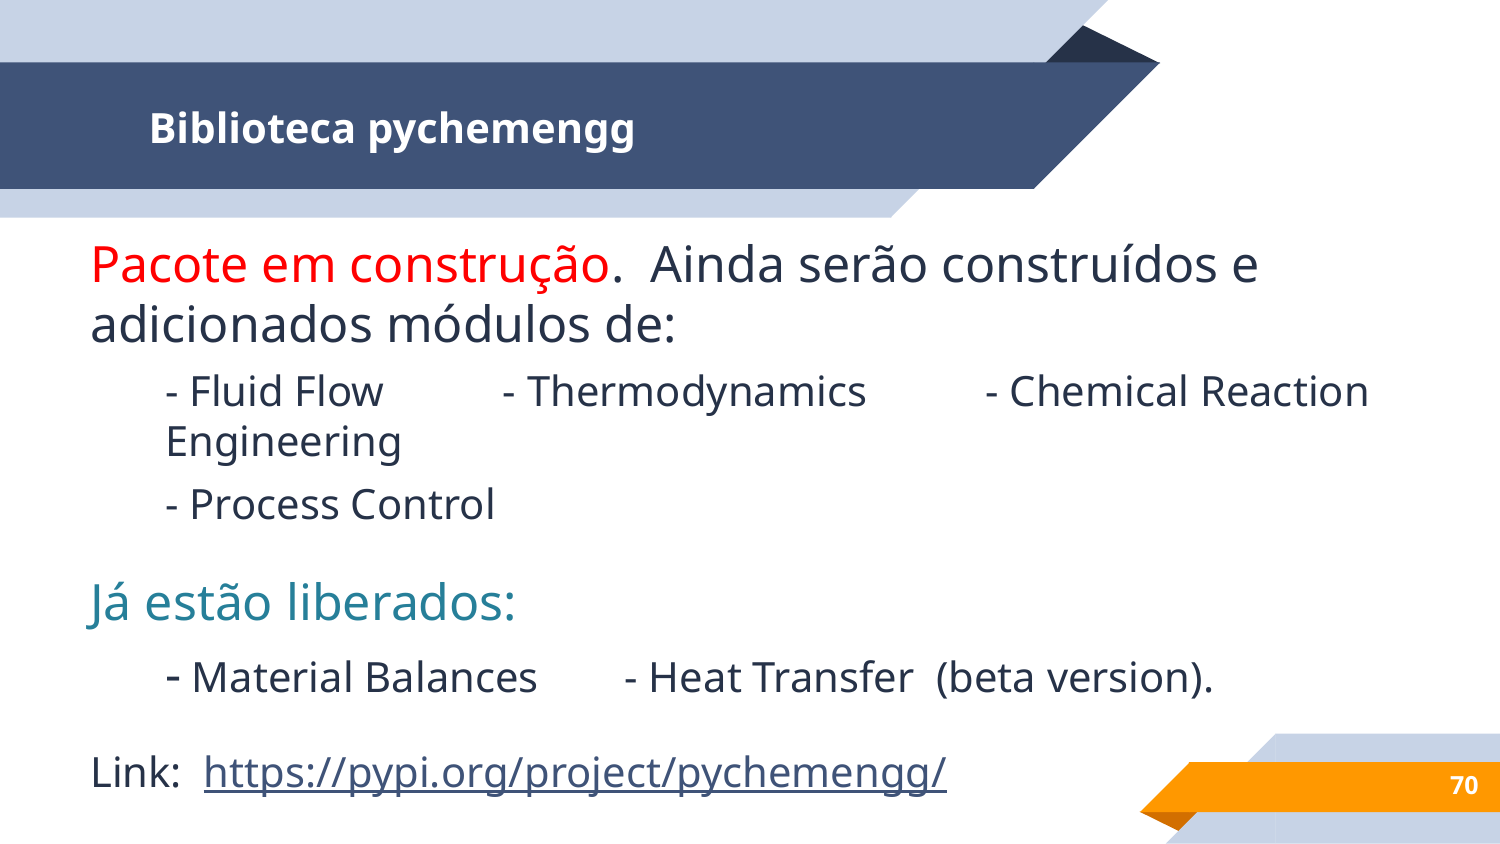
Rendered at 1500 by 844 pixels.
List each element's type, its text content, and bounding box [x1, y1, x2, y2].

slide_number ‹#› [1249, 760, 1494, 813]
text_box [148, 378, 200, 429]
title Biblioteca pychemengg [133, 64, 1035, 190]
list Pacote em construção. Ainda serão construídos e adicionados módulos de: - Fluid Flow - Thermodynamics - Chemical Reaction Engineering - Process Control Já estão liberados: - Material Balances - Heat Transfer (beta version). Link: https://pypi.org/project/pychemengg/ https://profhsgill.github.io/pychemengg/build/html/index.html [75, 217, 1416, 813]
